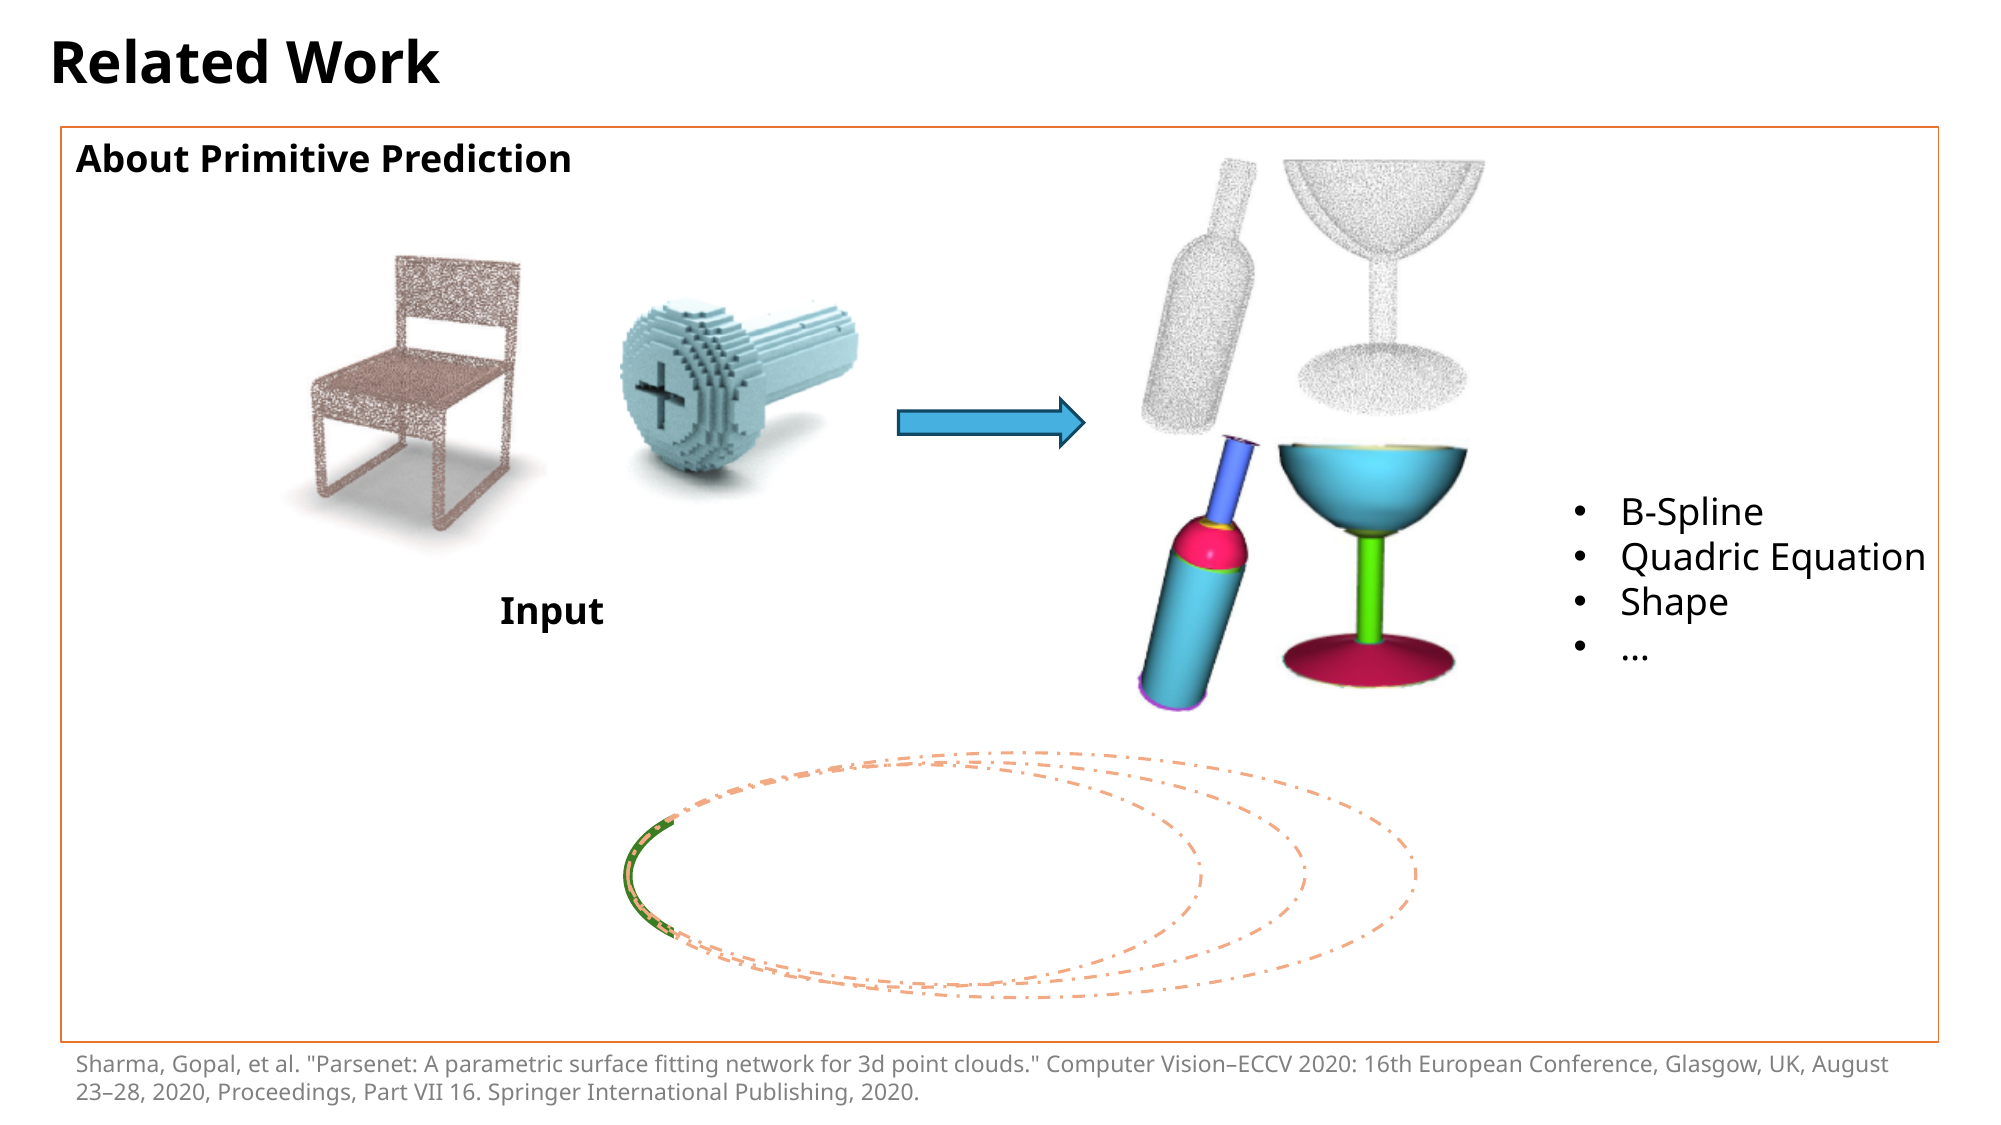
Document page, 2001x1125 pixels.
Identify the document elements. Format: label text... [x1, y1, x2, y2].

text_box About Primitive Prediction [61, 127, 846, 187]
text_box [672, 936, 818, 983]
text_box [626, 751, 1418, 1000]
text_box B-Spline Quadric Equation Shape … [1558, 480, 1960, 676]
text_box [61, 127, 1939, 1042]
text_box Input [420, 579, 684, 639]
text_box [896, 395, 1087, 450]
picture [598, 271, 863, 529]
text_box [689, 793, 719, 808]
title Related Work [34, 2, 1760, 128]
text_box [633, 900, 641, 912]
text_box [672, 793, 715, 814]
picture [269, 234, 573, 566]
text_box Sharma, Gopal, et al. "Parsenet: A parametric surface fitting network for 3d point clouds." Computer Vision–ECCV 2020: 16th European Conference, Glasgow, UK, August 23–28, 2020, Proceedings, Part VII 16. Springer International Publishing, 2020. [61, 1042, 1939, 1112]
picture [1123, 126, 1501, 749]
text_box [646, 917, 798, 979]
